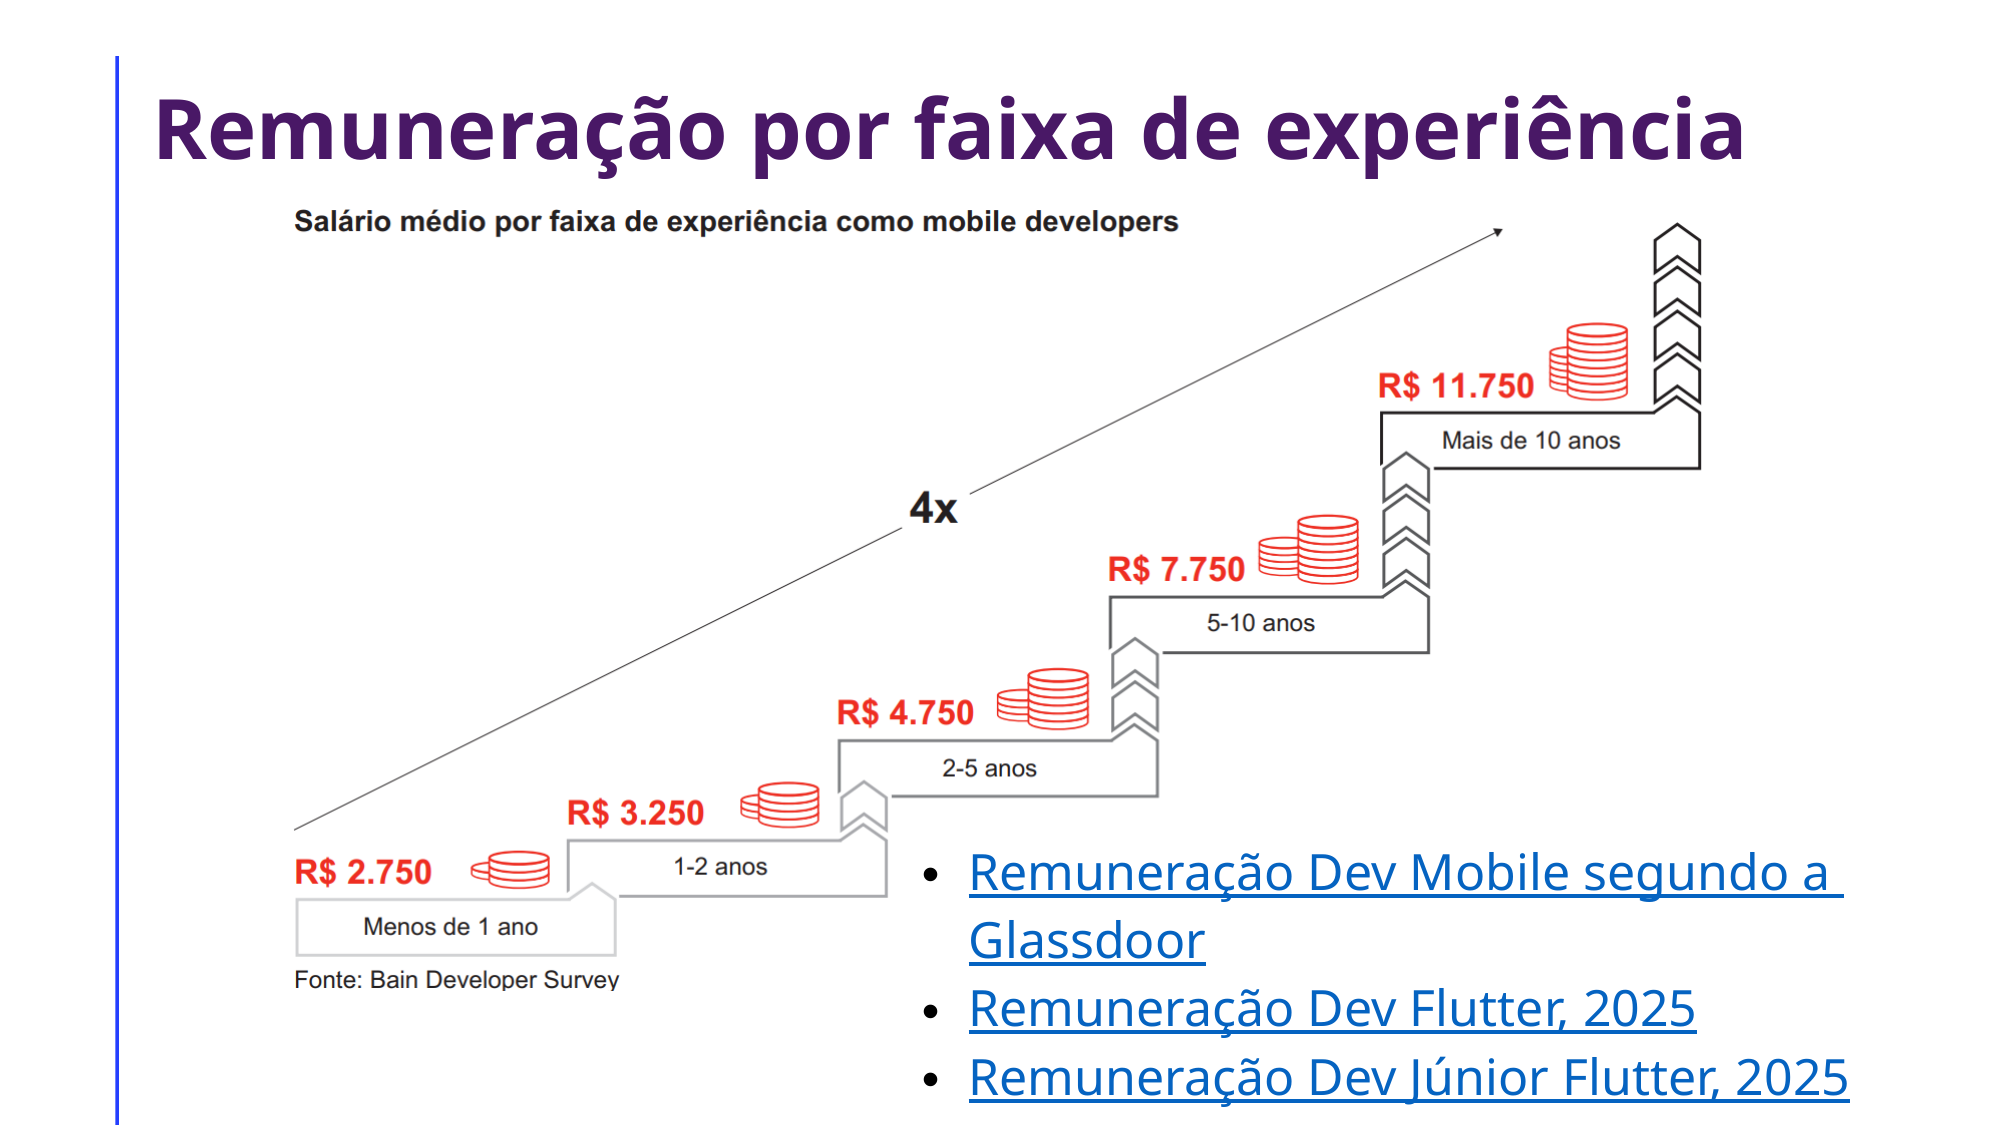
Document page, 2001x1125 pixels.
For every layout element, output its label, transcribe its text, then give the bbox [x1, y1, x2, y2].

text_box Remuneração Dev Mobile segundo a Glassdoor Remuneração Dev Flutter, 2025 Remuneração Dev Júnior Flutter, 2025 [907, 832, 1956, 1121]
title Remuneração por faixa de experiência [137, 59, 1863, 207]
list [292, 192, 1708, 991]
